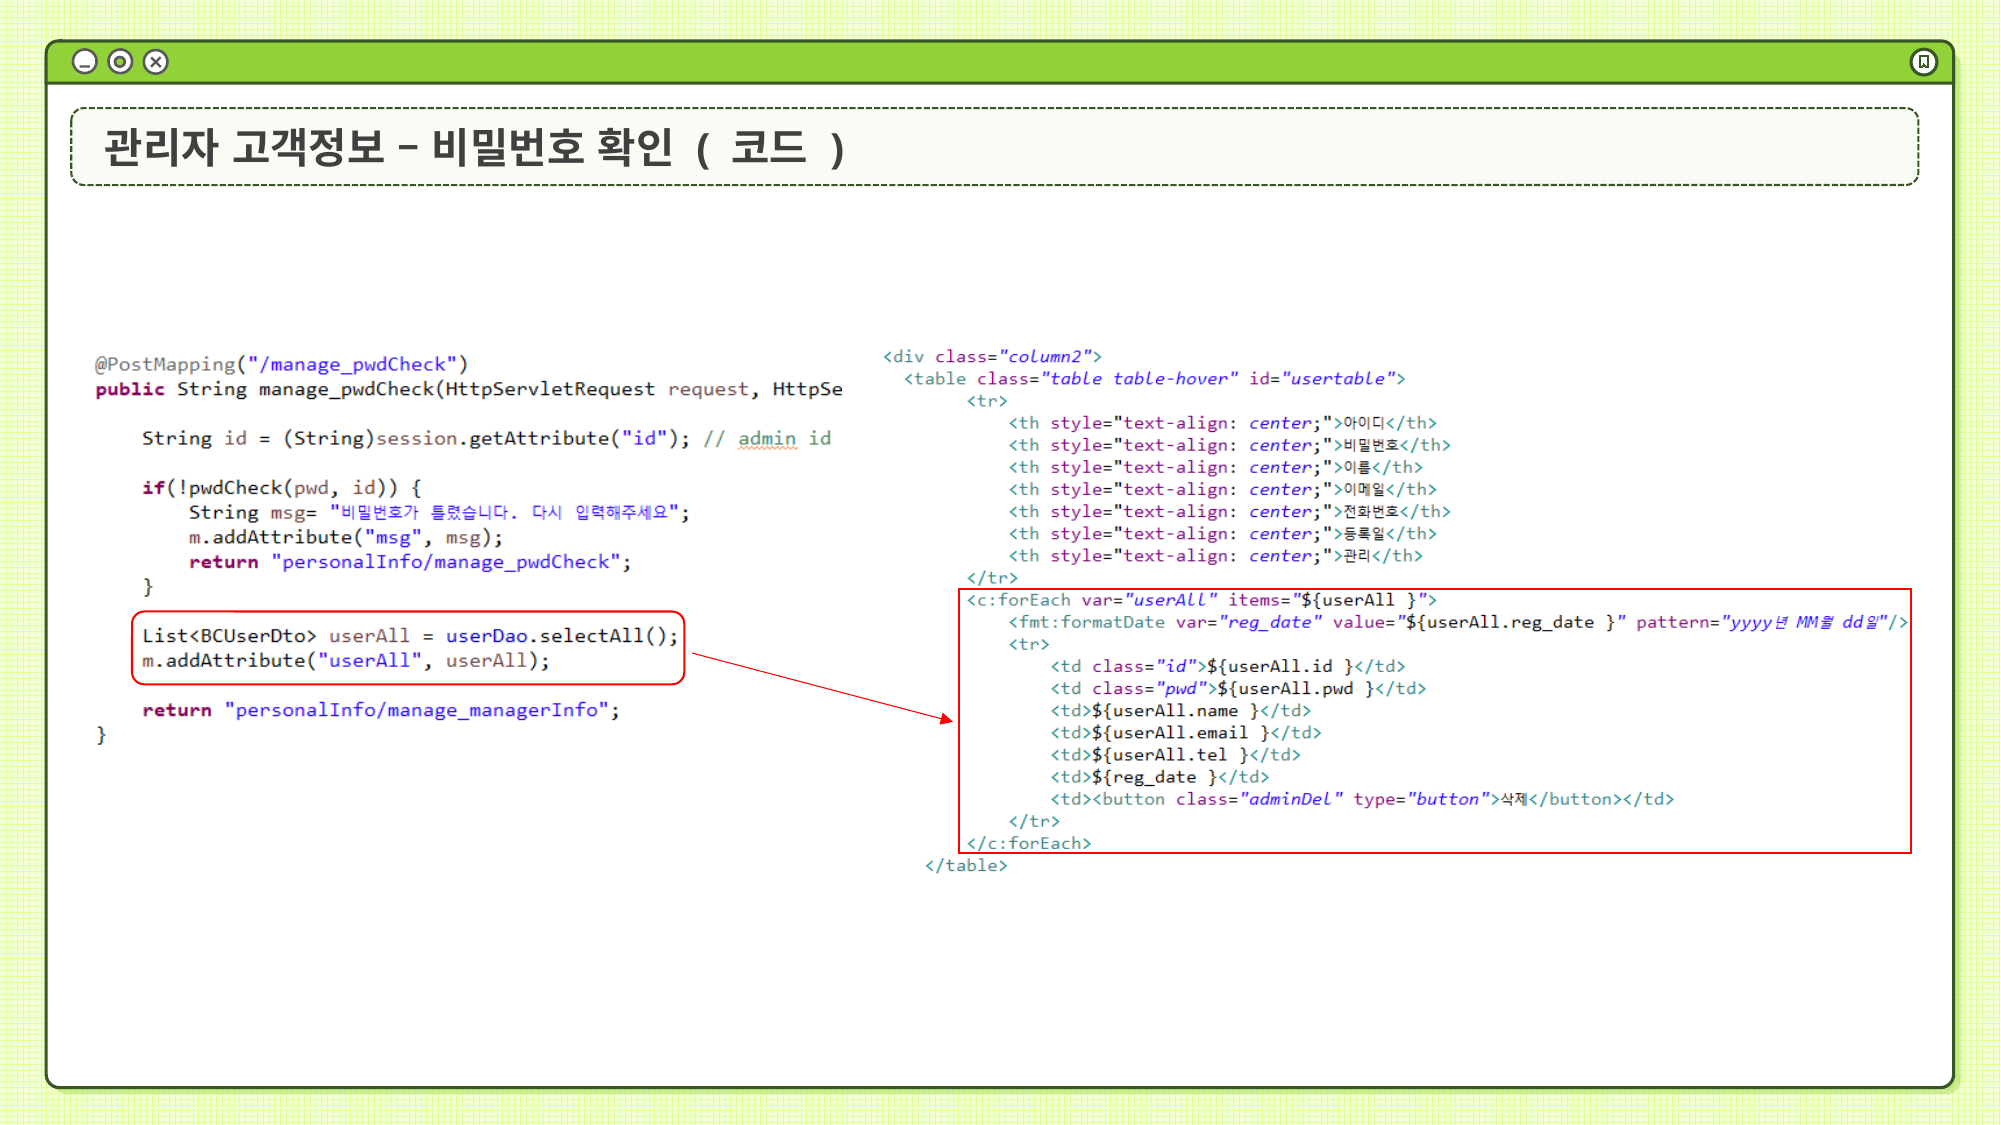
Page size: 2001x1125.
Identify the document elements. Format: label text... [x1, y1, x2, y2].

text_box 관리자 고객정보 – 비밀번호 확인 ( 코드 ) [70, 107, 1920, 187]
text_box [45, 85, 1955, 1089]
picture [878, 346, 1911, 877]
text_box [692, 653, 954, 722]
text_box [89, 346, 842, 754]
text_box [46, 40, 1954, 84]
